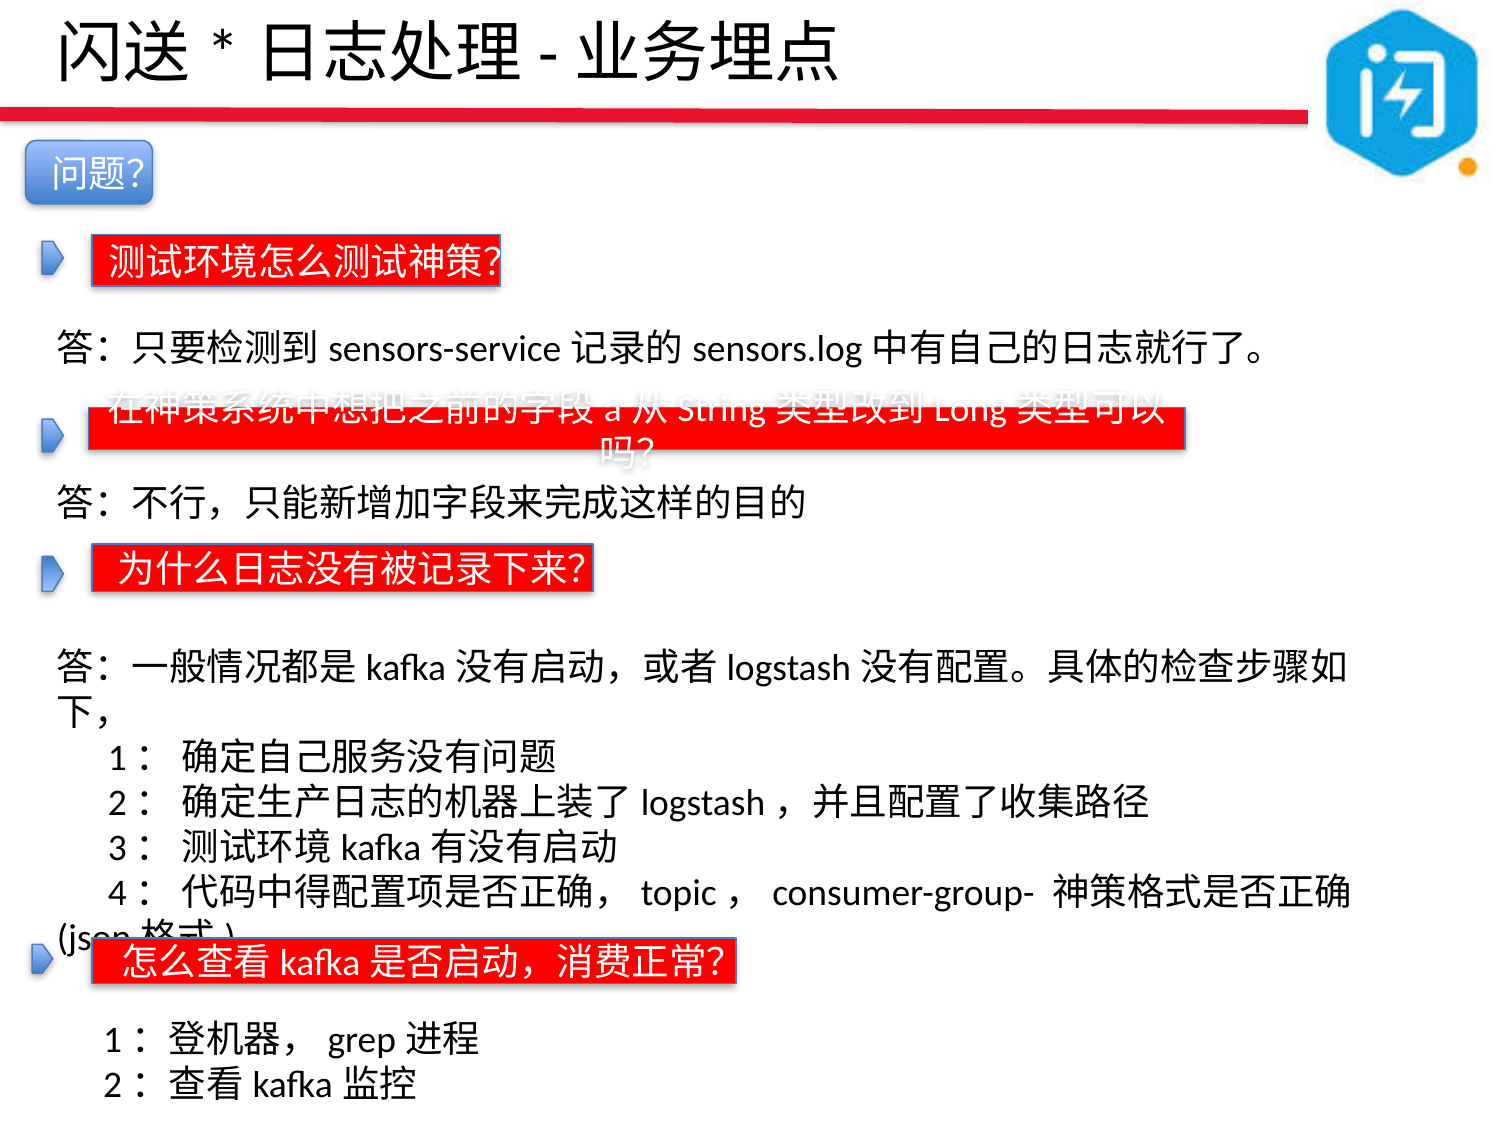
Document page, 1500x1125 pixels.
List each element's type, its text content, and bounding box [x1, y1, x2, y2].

text_box [31, 943, 54, 974]
text_box 问题？ [24, 139, 154, 205]
text_box 答：只要检测到sensors-service记录的sensors.log中有自己的日志就行了。 [42, 316, 1348, 377]
text_box [41, 555, 64, 593]
text_box 测试环境怎么测试神策？ [91, 234, 501, 287]
text_box 为什么日志没有被记录下来？ [91, 543, 594, 592]
picture [1308, 0, 1497, 188]
text_box 怎么查看kafka是否启动，消费正常？ [91, 937, 737, 984]
text_box [41, 240, 64, 275]
text_box 答：一般情况都是kafka没有启动，或者logstash没有配置。具体的检查步骤如下， 1： 确定自己服务没有问题 2： 确定生产日志的机器上装了logstash，并且配置了收集路径 3： 测试环境kafka有没有启动 4： 代码中得配置项是否正确，topic，consumer-group- 神策格式是否正确(json格式) [42, 635, 1393, 1011]
text_box [41, 418, 64, 453]
text_box 闪送*日志处理-业务埋点 [42, 2, 943, 98]
text_box 在神策系统中想把之前的字段a从String类型改到Long类型可以吗？ [88, 407, 1186, 450]
text_box 答：不行，只能新增加字段来完成这样的目的 [42, 471, 1348, 531]
text_box 1：登机器，grep进程 2：查看kafka监控 [88, 1007, 1348, 1113]
